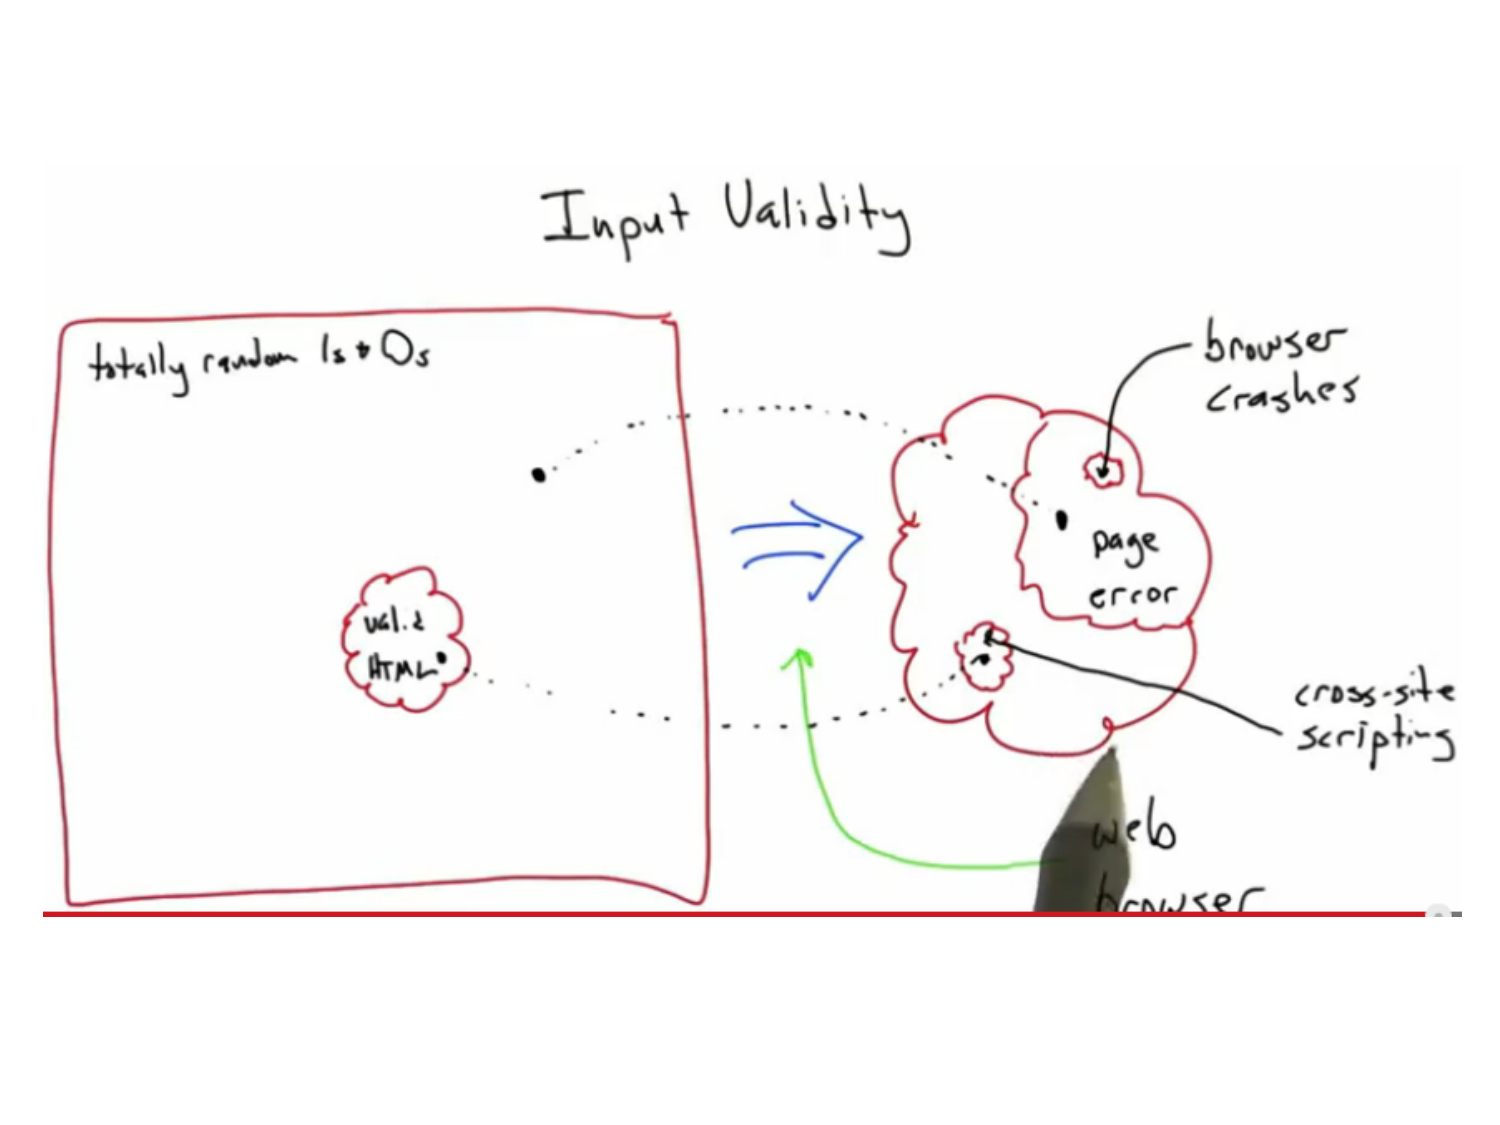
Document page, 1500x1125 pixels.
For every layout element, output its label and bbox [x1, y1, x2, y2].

picture [42, 163, 1462, 917]
